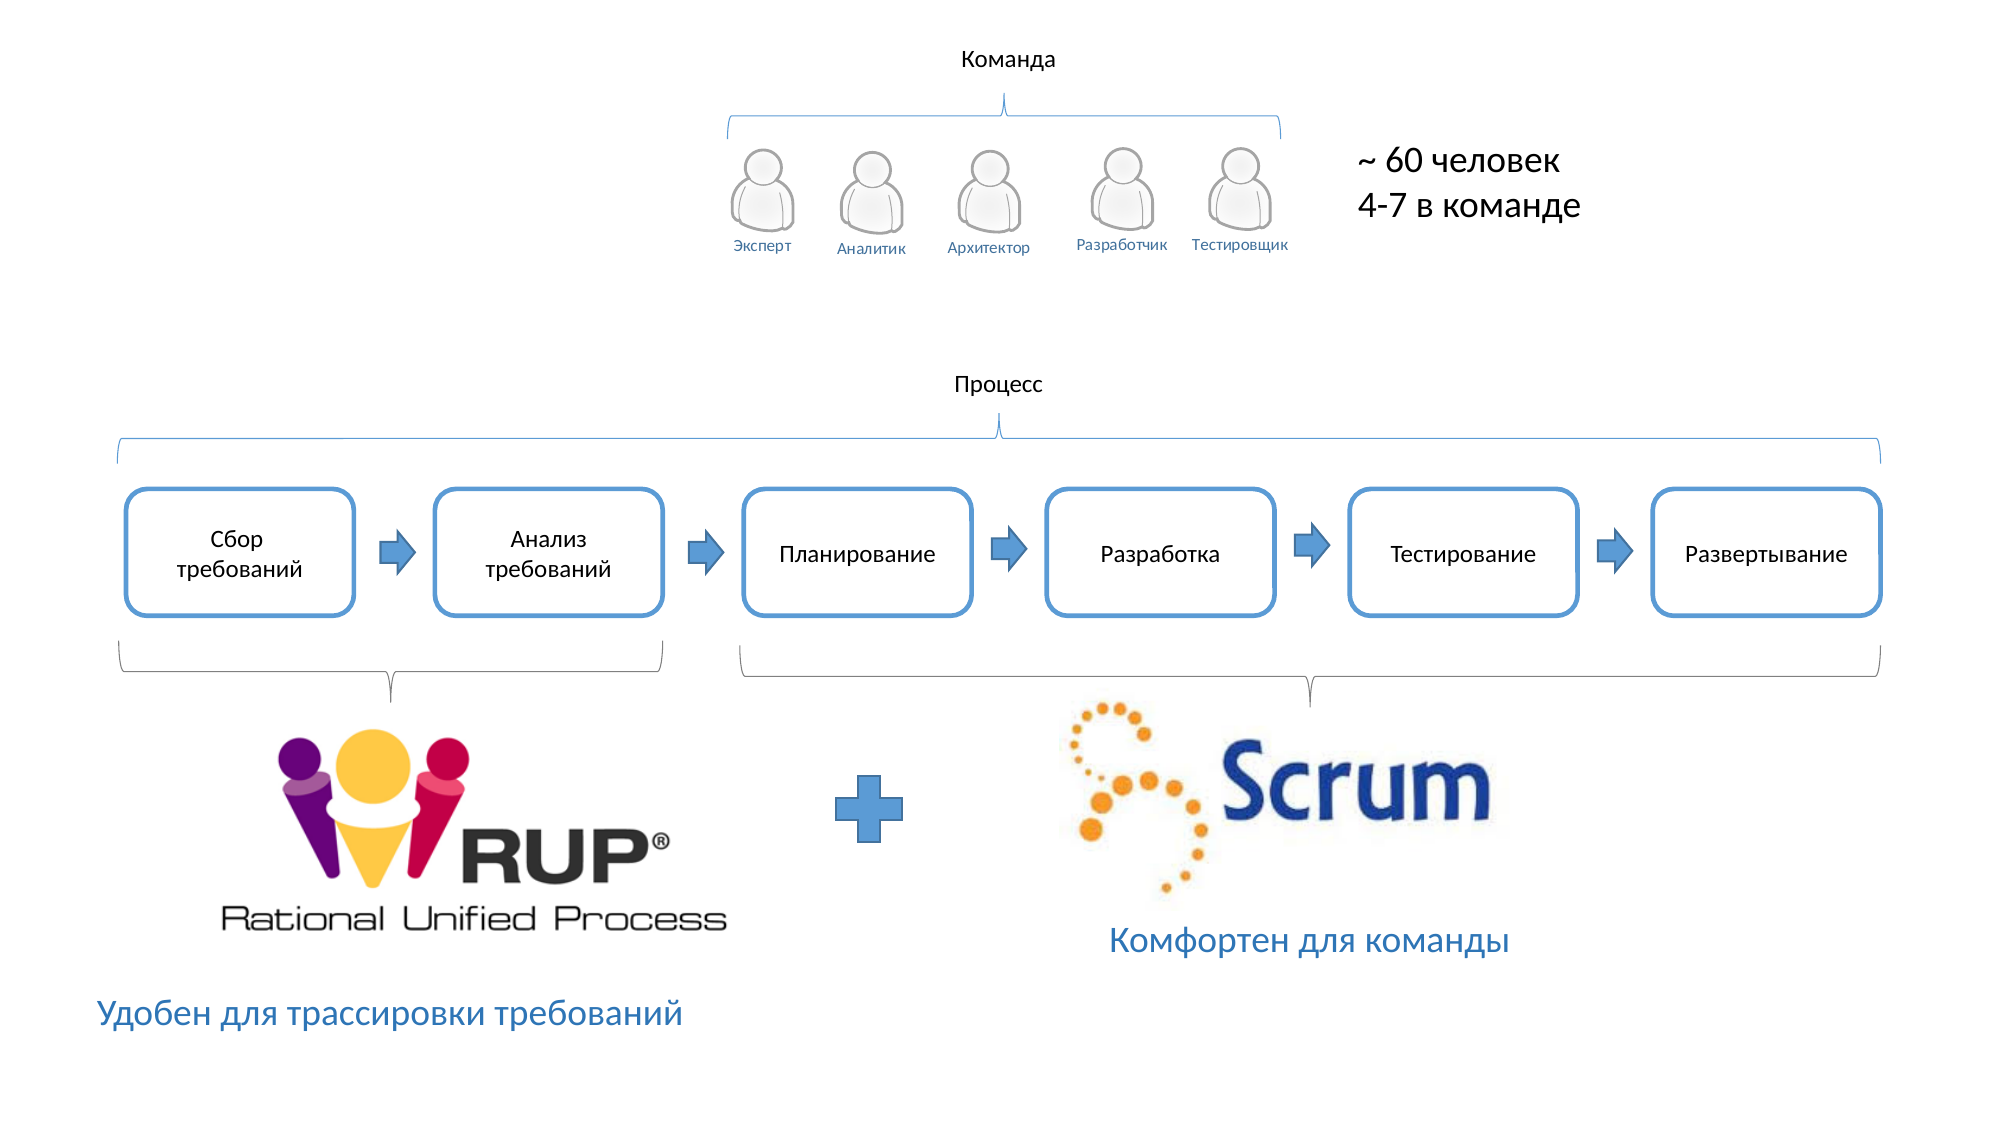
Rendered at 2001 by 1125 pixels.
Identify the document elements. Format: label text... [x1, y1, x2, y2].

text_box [723, 35, 1296, 268]
text_box Комфортен для команды [1094, 911, 1526, 967]
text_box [117, 359, 1881, 616]
text_box [118, 640, 664, 703]
text_box Удобен для трассировки требований [82, 980, 707, 1041]
picture [1058, 676, 1528, 911]
text_box [739, 645, 1882, 677]
text_box [835, 775, 903, 843]
picture [216, 716, 731, 938]
text_box ~ 60 человек 4-7 в команде [1343, 127, 1597, 233]
